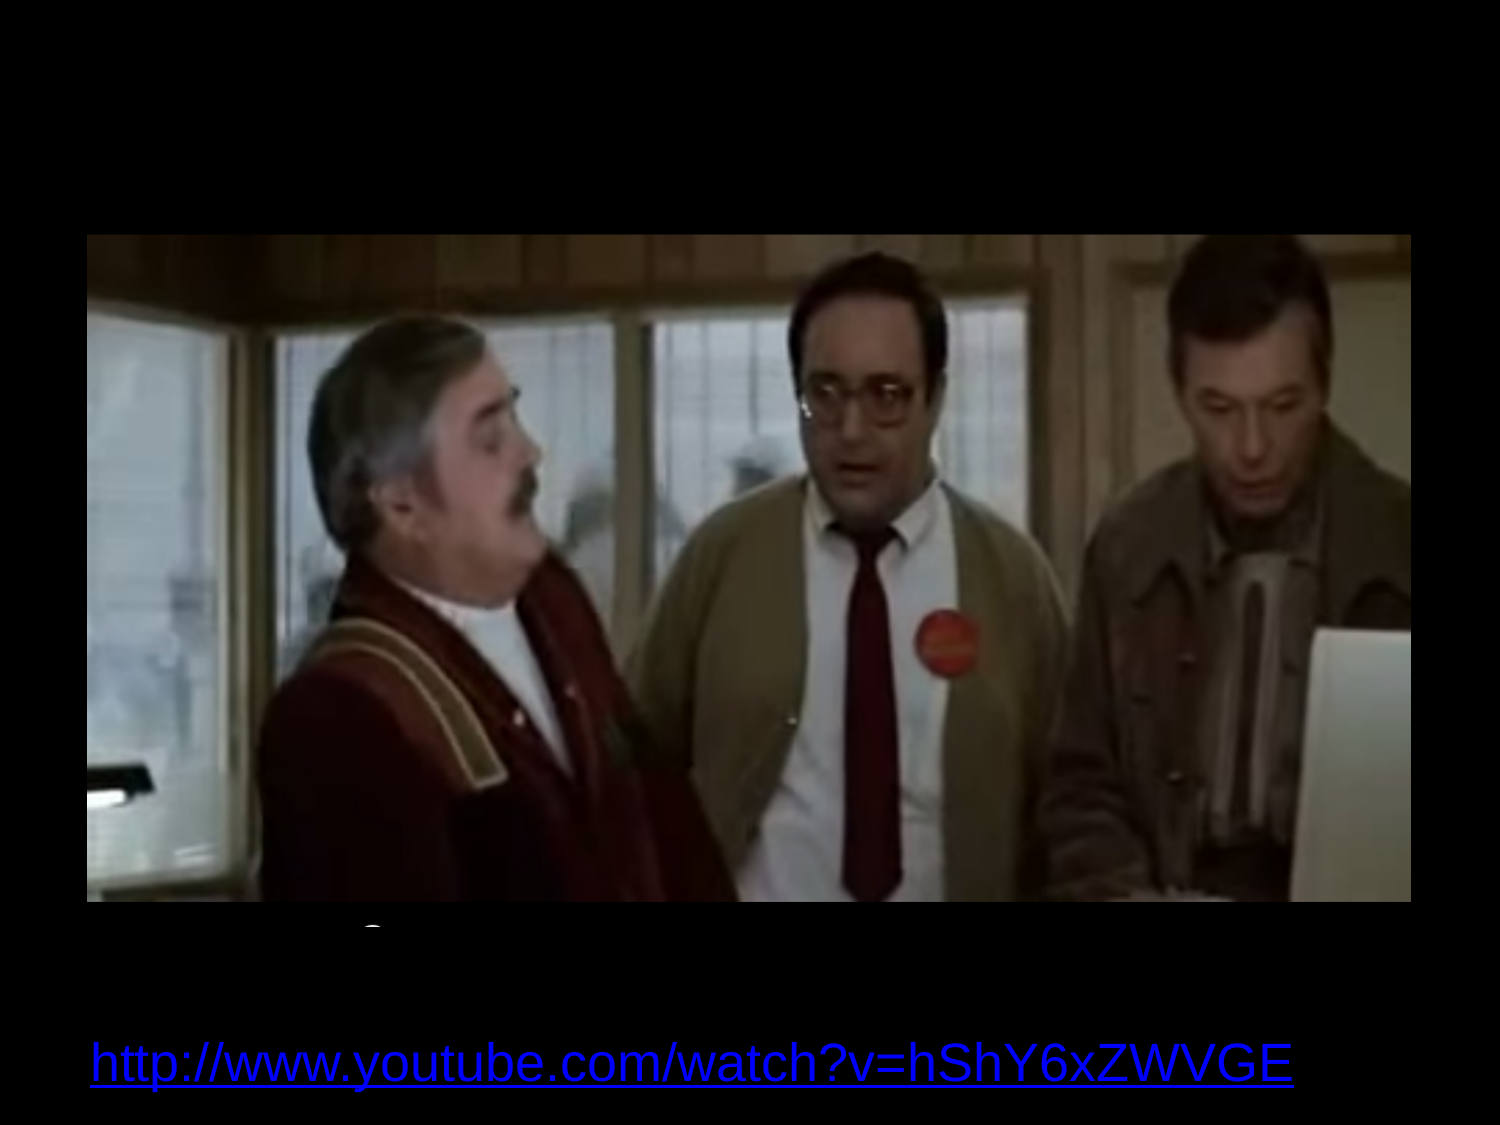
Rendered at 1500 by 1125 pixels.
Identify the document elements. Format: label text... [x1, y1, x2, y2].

list http://www.youtube.com/watch?v=hShY6xZWVGE [75, 1020, 1425, 1102]
picture [87, 197, 1411, 928]
